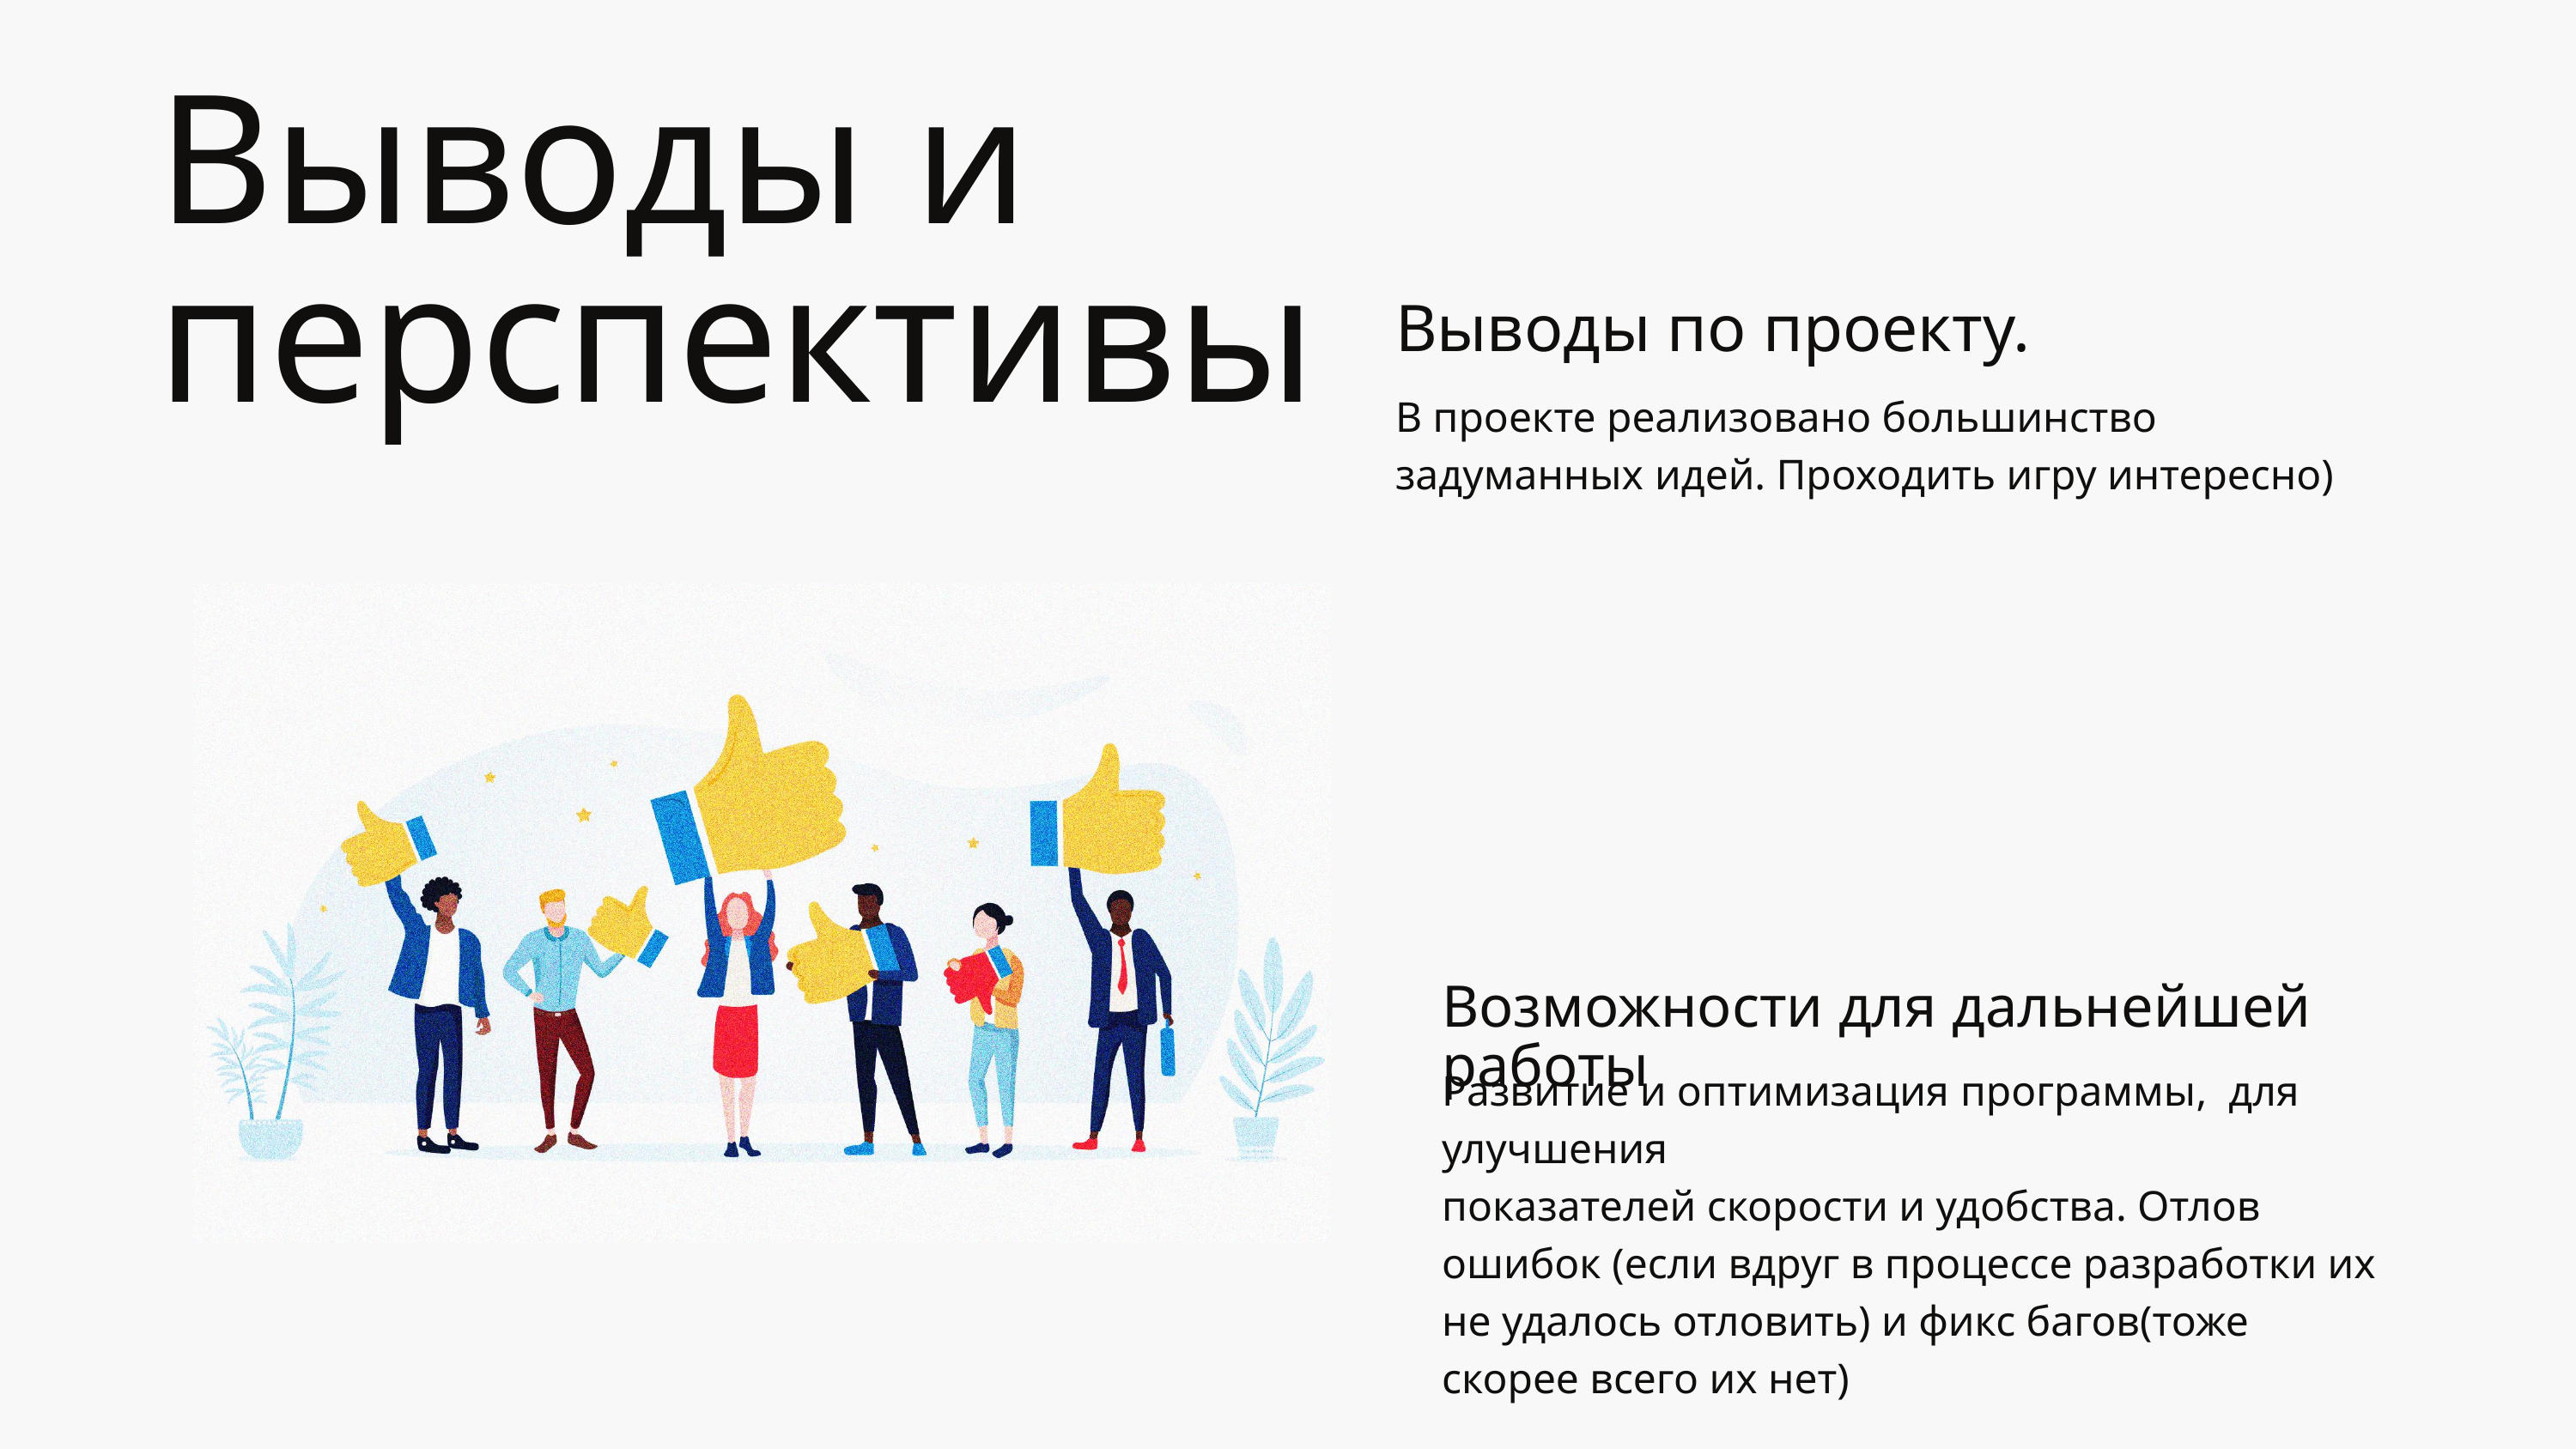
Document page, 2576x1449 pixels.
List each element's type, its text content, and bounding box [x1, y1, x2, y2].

text_box Выводы и перспективы [157, 80, 1417, 439]
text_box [1394, 305, 2339, 494]
picture [192, 583, 1332, 1243]
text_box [1441, 979, 2505, 1288]
